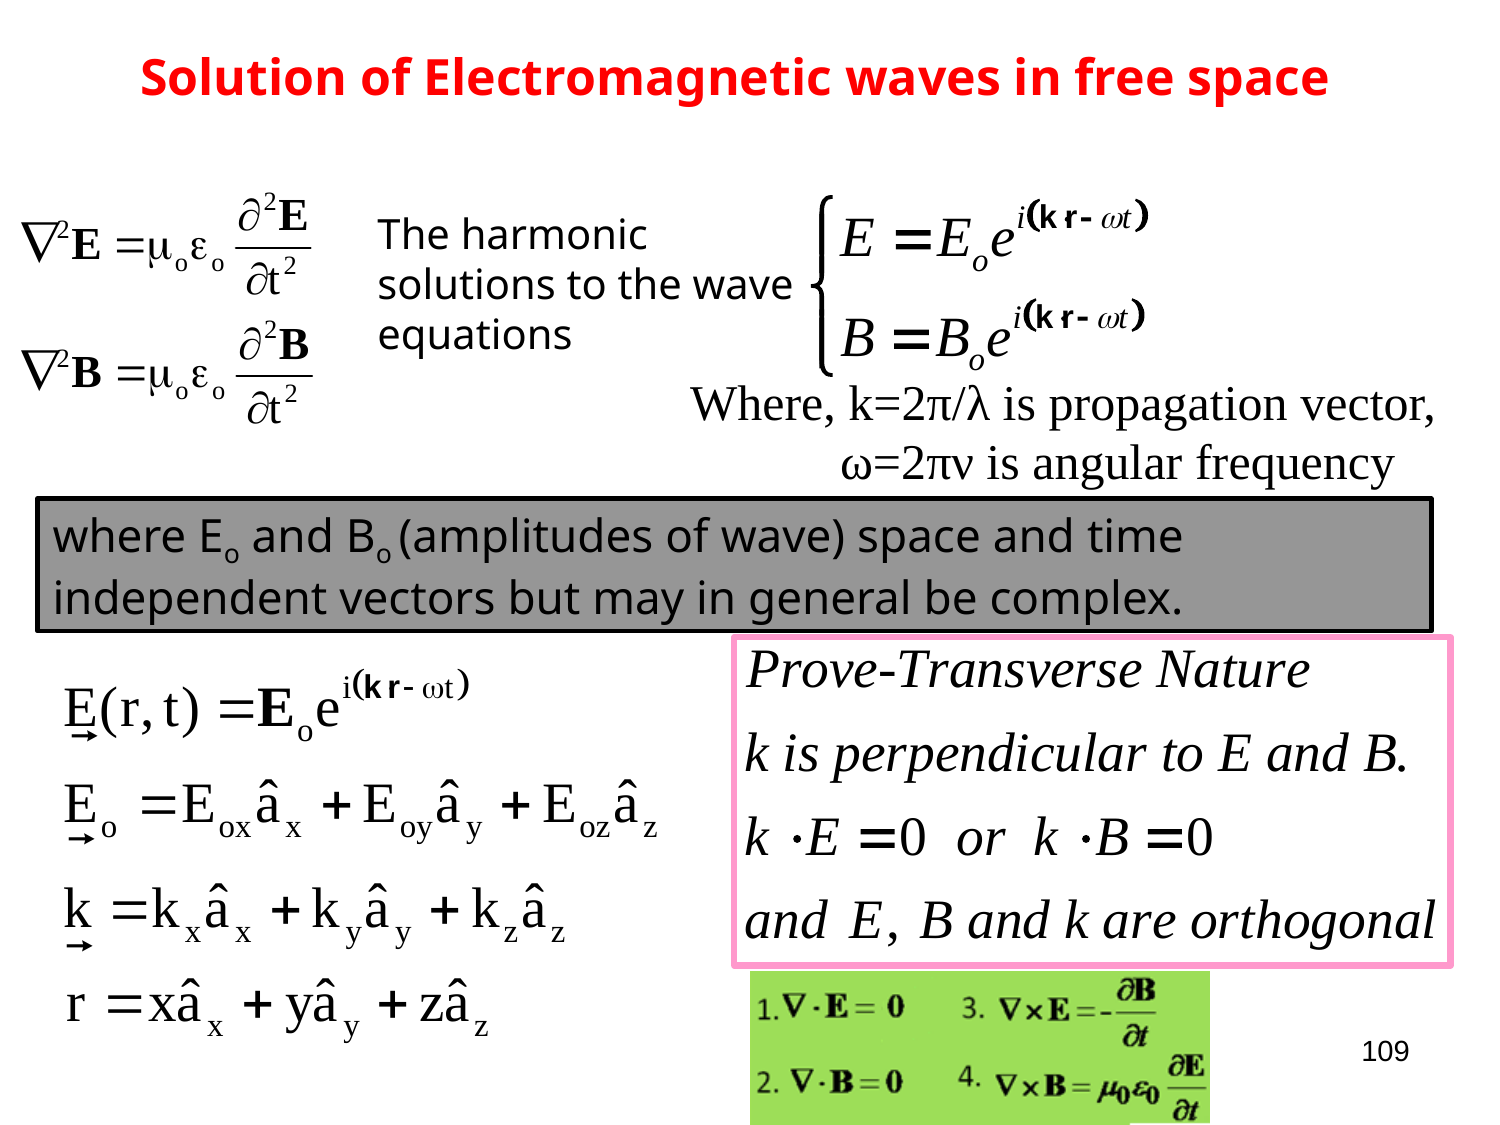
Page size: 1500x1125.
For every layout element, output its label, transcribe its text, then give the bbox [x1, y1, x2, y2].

text_box The harmonic solutions to the wave equations [362, 200, 800, 366]
text_box Where, k=2π/λ is propagation vector, ω=2πν is angular frequency [674, 362, 1488, 498]
picture [737, 640, 1448, 963]
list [800, 187, 1162, 387]
text_box 109 [1210, 1024, 1425, 1103]
picture [749, 971, 1210, 1125]
text_box Solution of Electromagnetic waves in free space [125, 12, 1375, 138]
text_box where Eo and Bo (amplitudes of wave) space and time independent vectors but may in general be complex. [37, 498, 1432, 632]
picture [12, 174, 329, 439]
picture [49, 649, 678, 1064]
